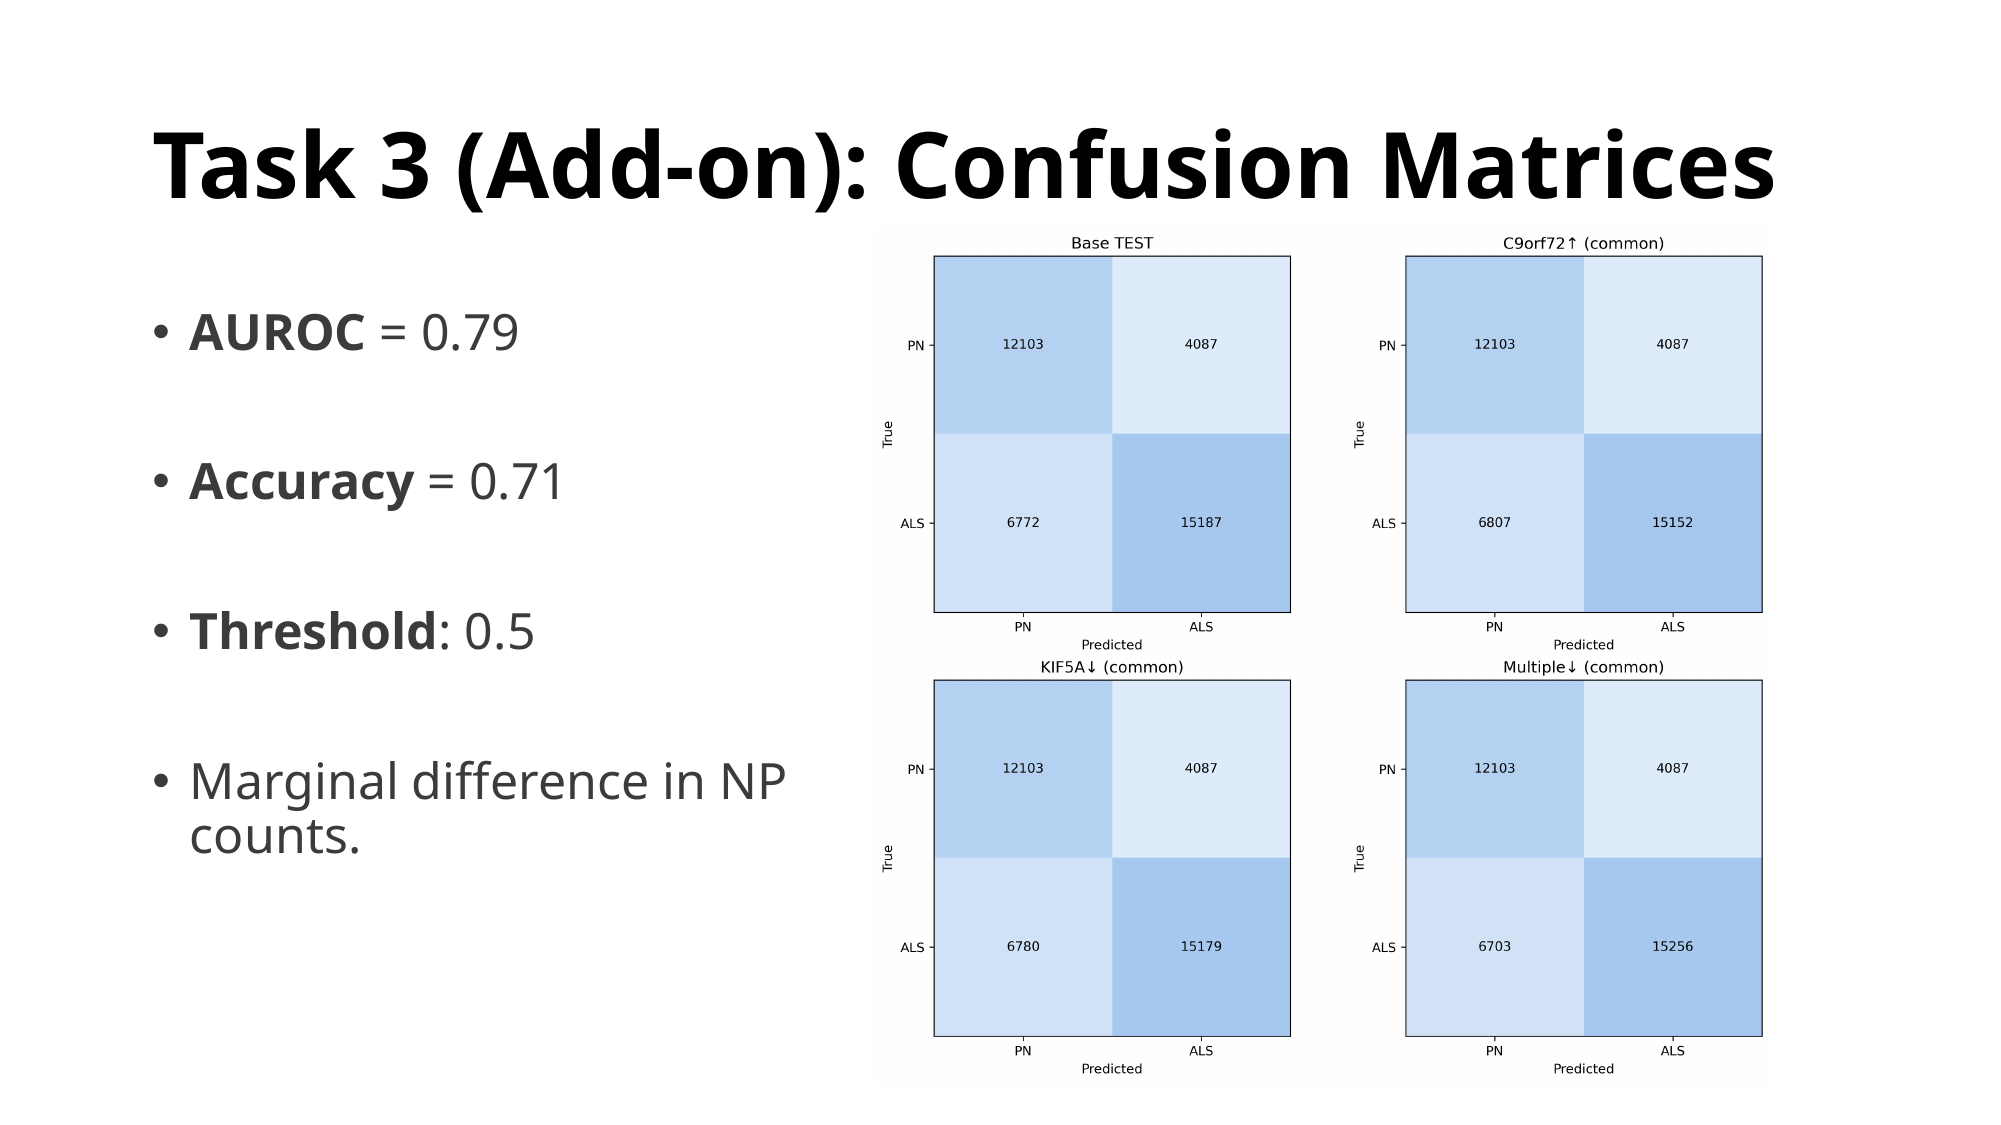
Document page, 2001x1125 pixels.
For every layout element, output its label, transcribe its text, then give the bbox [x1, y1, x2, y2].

text_box AUROC = 0.79 Accuracy = 0.71 Threshold: 0.5 Marginal difference in NP counts. [137, 299, 872, 1014]
picture [872, 227, 1771, 1086]
title Task 3 (Add-on): Confusion Matrices [137, 59, 1912, 278]
